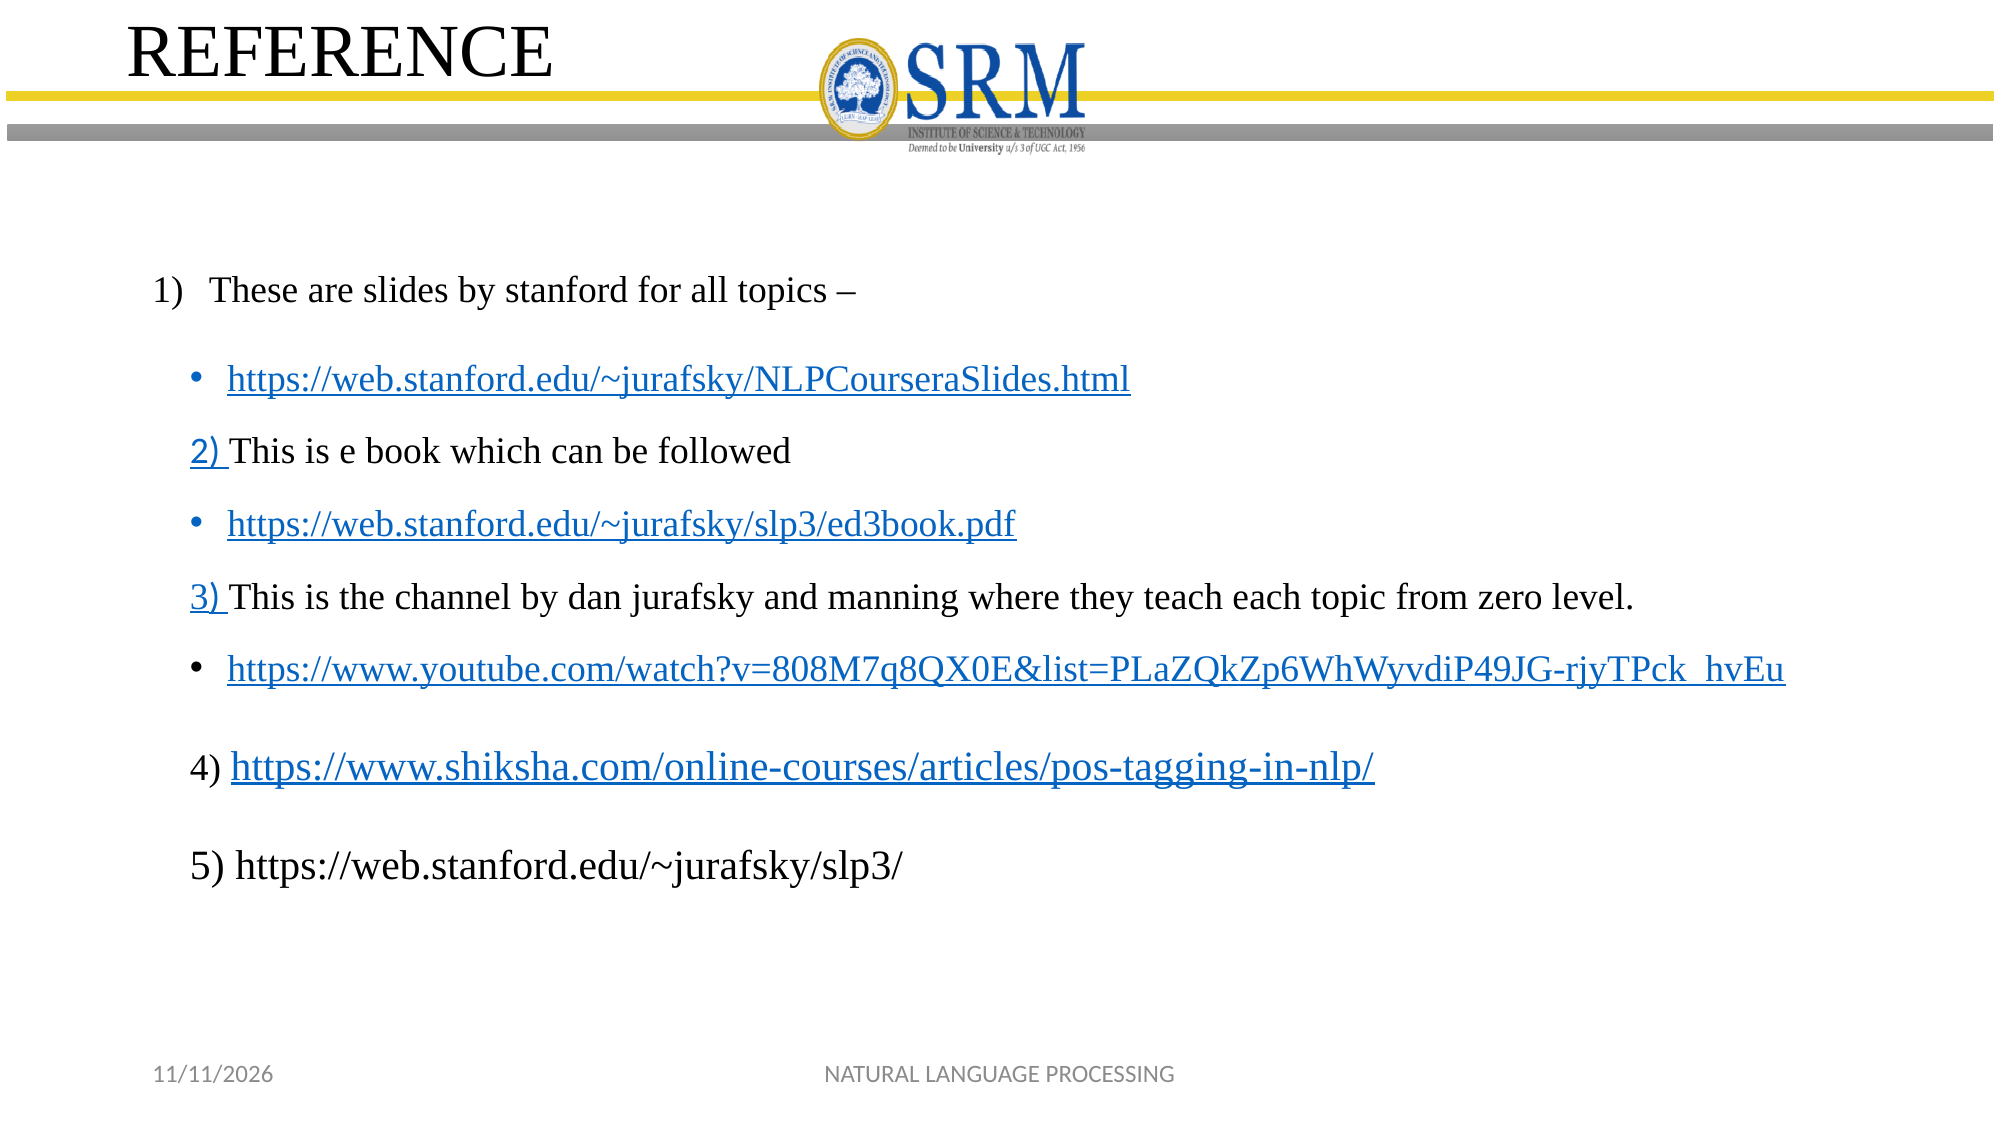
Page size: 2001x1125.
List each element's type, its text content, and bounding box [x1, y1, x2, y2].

text_box [1085, 124, 1993, 141]
list These are slides by stanford for all topics – https://web.stanford.edu/~jurafsky/NLPCourseraSlides.html 2) This is e book which can be followed https://web.stanford.edu/~jurafsky/slp3/ed3book.pdf 3) This is the channel by dan jurafsky and manning where they teach each topic from zero level. https://www.youtube.com/watch?v=808M7q8QX0E&list=PLaZQkZp6WhWyvdiP49JG-rjyTPck_hvEu 4) https://www.shiksha.com/online-courses/articles/pos-tagging-in-nlp/ 5) https://web.stanford.edu/~jurafsky/slp3/ [137, 254, 1863, 1014]
text_box [7, 124, 819, 141]
title REFERENCE [1085, 101, 1837, 110]
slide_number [137, 1042, 588, 1103]
title REFERENCE [111, 101, 819, 110]
picture [819, 38, 1085, 155]
text_box [6, 91, 819, 101]
footer NATURAL LANGUAGE PROCESSING [662, 1042, 1338, 1103]
text_box [1085, 91, 1994, 101]
title REFERENCE [111, 0, 1837, 91]
